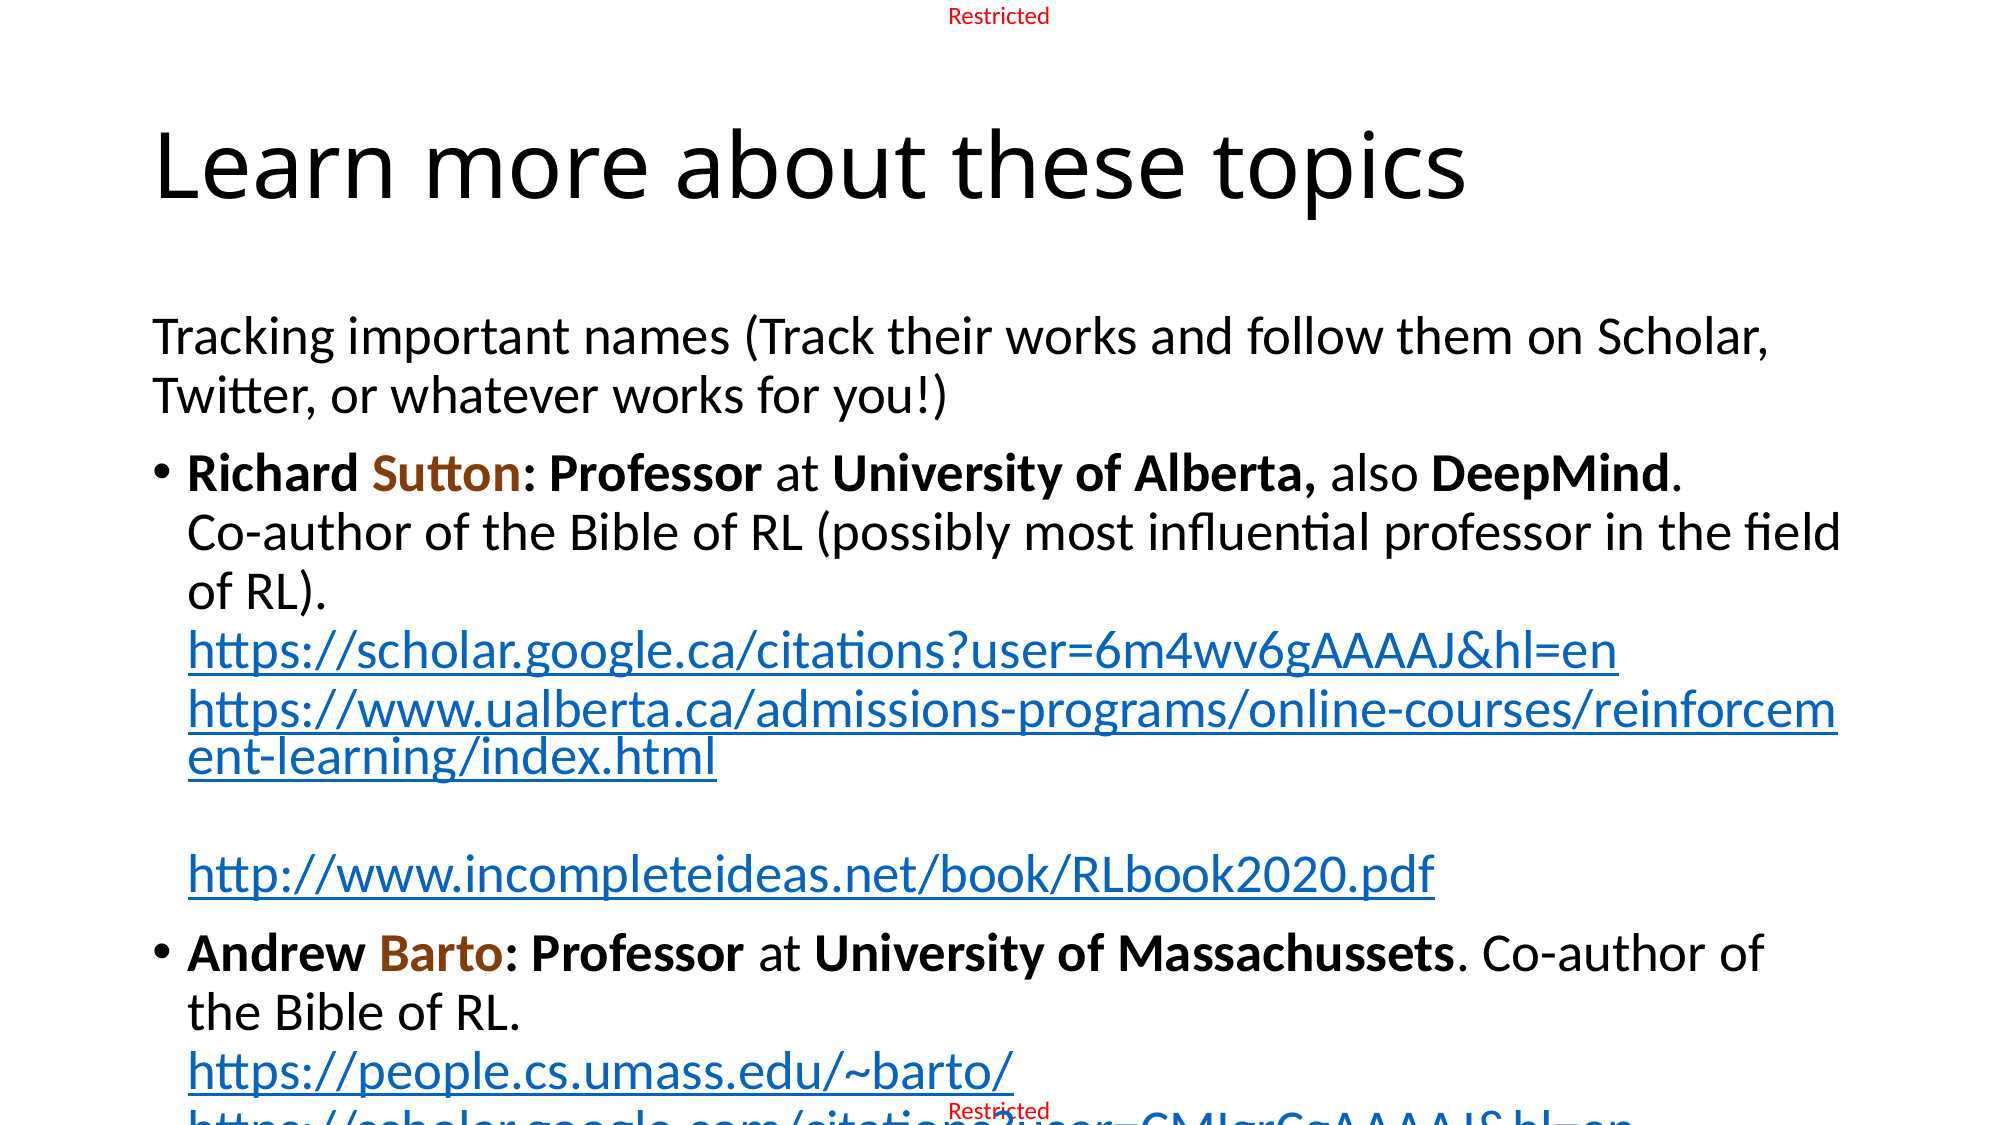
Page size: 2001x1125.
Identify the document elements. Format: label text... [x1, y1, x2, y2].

title Learn more about these topics [137, 59, 1863, 278]
list Tracking important names (Track their works and follow them on Scholar, Twitter, or whatever works for you!) Richard Sutton: Professor at University of Alberta, also DeepMind. Co-author of the Bible of RL (possibly most influential professor in the field of RL). https://scholar.google.ca/citations?user=6m4wv6gAAAAJ&hl=en https://www.ualberta.ca/admissions-programs/online-courses/reinforcement-learning/index.html http://www.incompleteideas.net/book/RLbook2020.pdf Andrew Barto: Professor at University of Massachussets. Co-author of the Bible of RL. https://people.cs.umass.edu/~barto/ https://scholar.google.com/citations?user=CMIgrCgAAAAJ&hl=en [137, 299, 1863, 1125]
